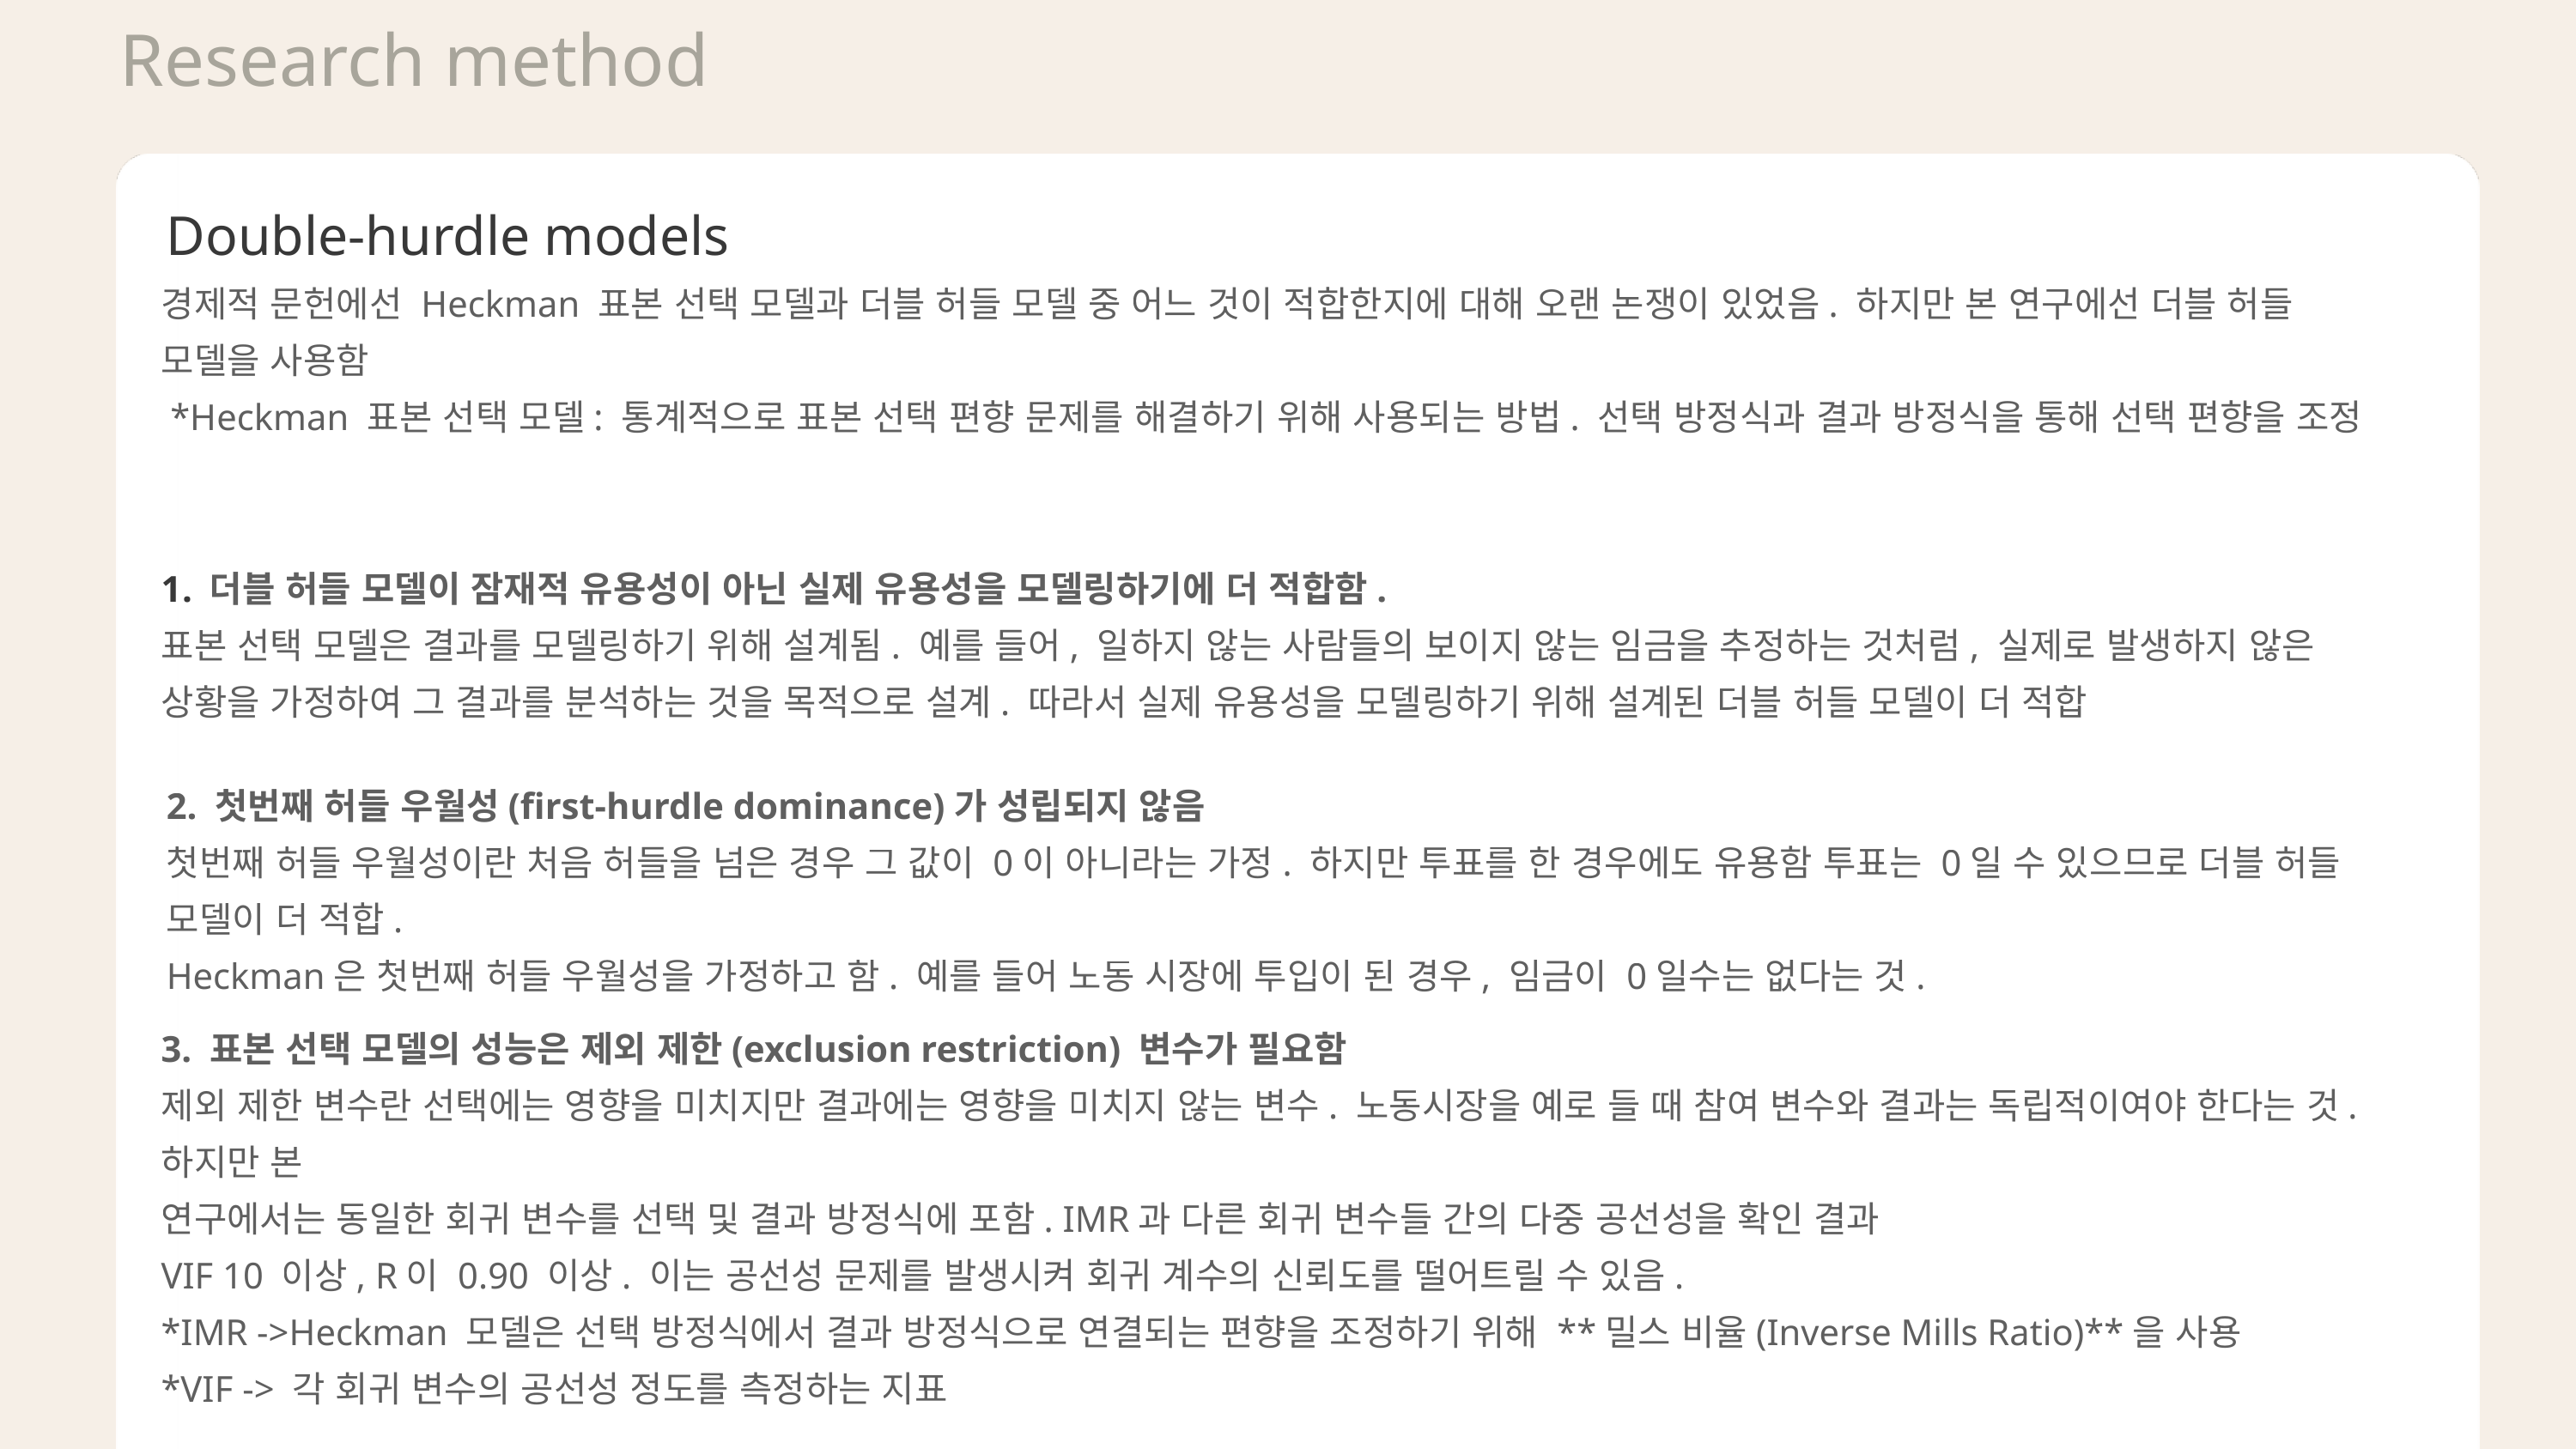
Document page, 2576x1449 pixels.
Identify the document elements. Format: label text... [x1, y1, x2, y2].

picture [116, 153, 2480, 1449]
text_box Research method [119, 10, 1403, 112]
